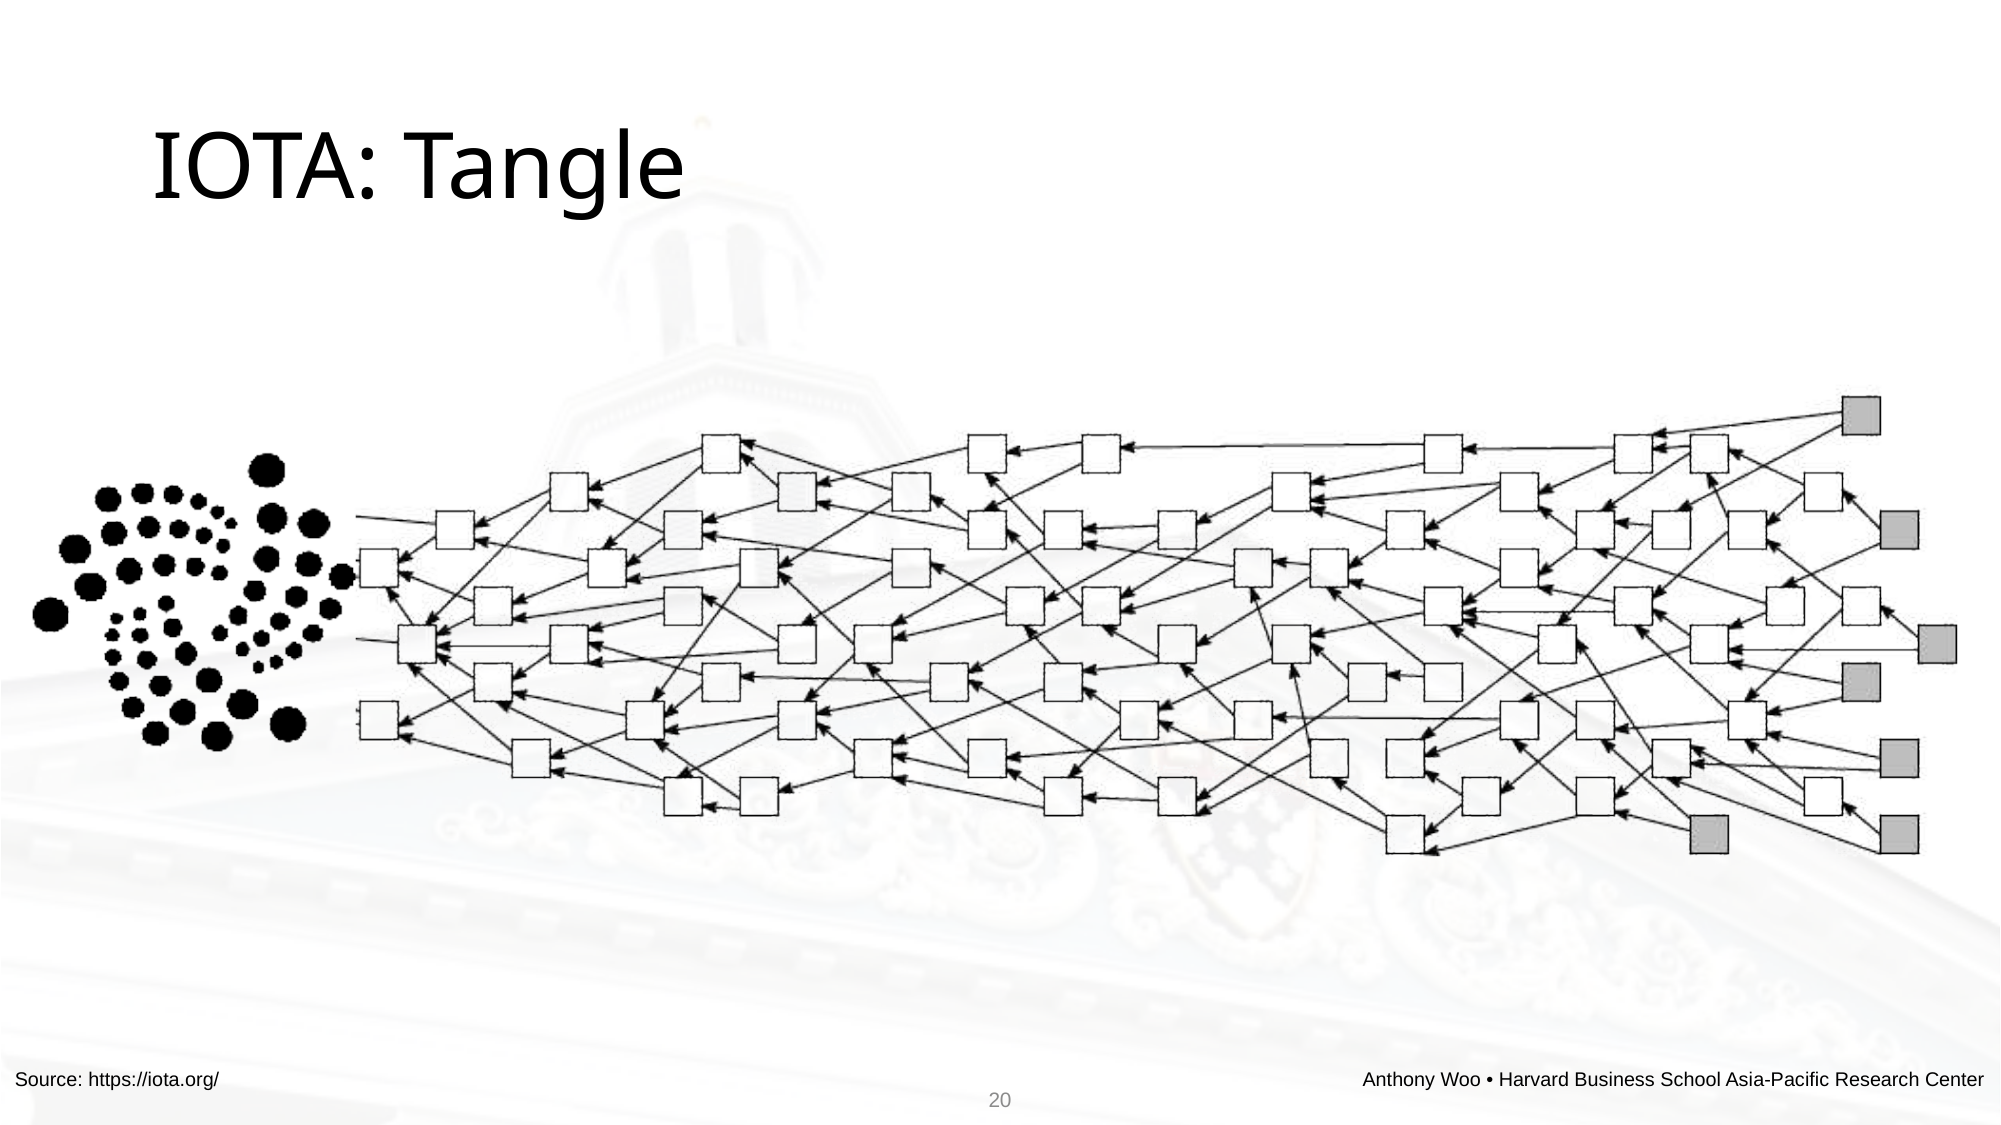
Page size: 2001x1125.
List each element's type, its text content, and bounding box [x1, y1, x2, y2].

slide_number 20 [774, 1065, 1225, 1125]
text_box Source: https://iota.org/ [0, 1059, 900, 1098]
text_box Anthony Woo • Harvard Business School Asia-Pacific Research Center [1099, 1059, 2000, 1098]
picture [29, 324, 2000, 893]
title IOTA: Tangle [137, 59, 1863, 278]
